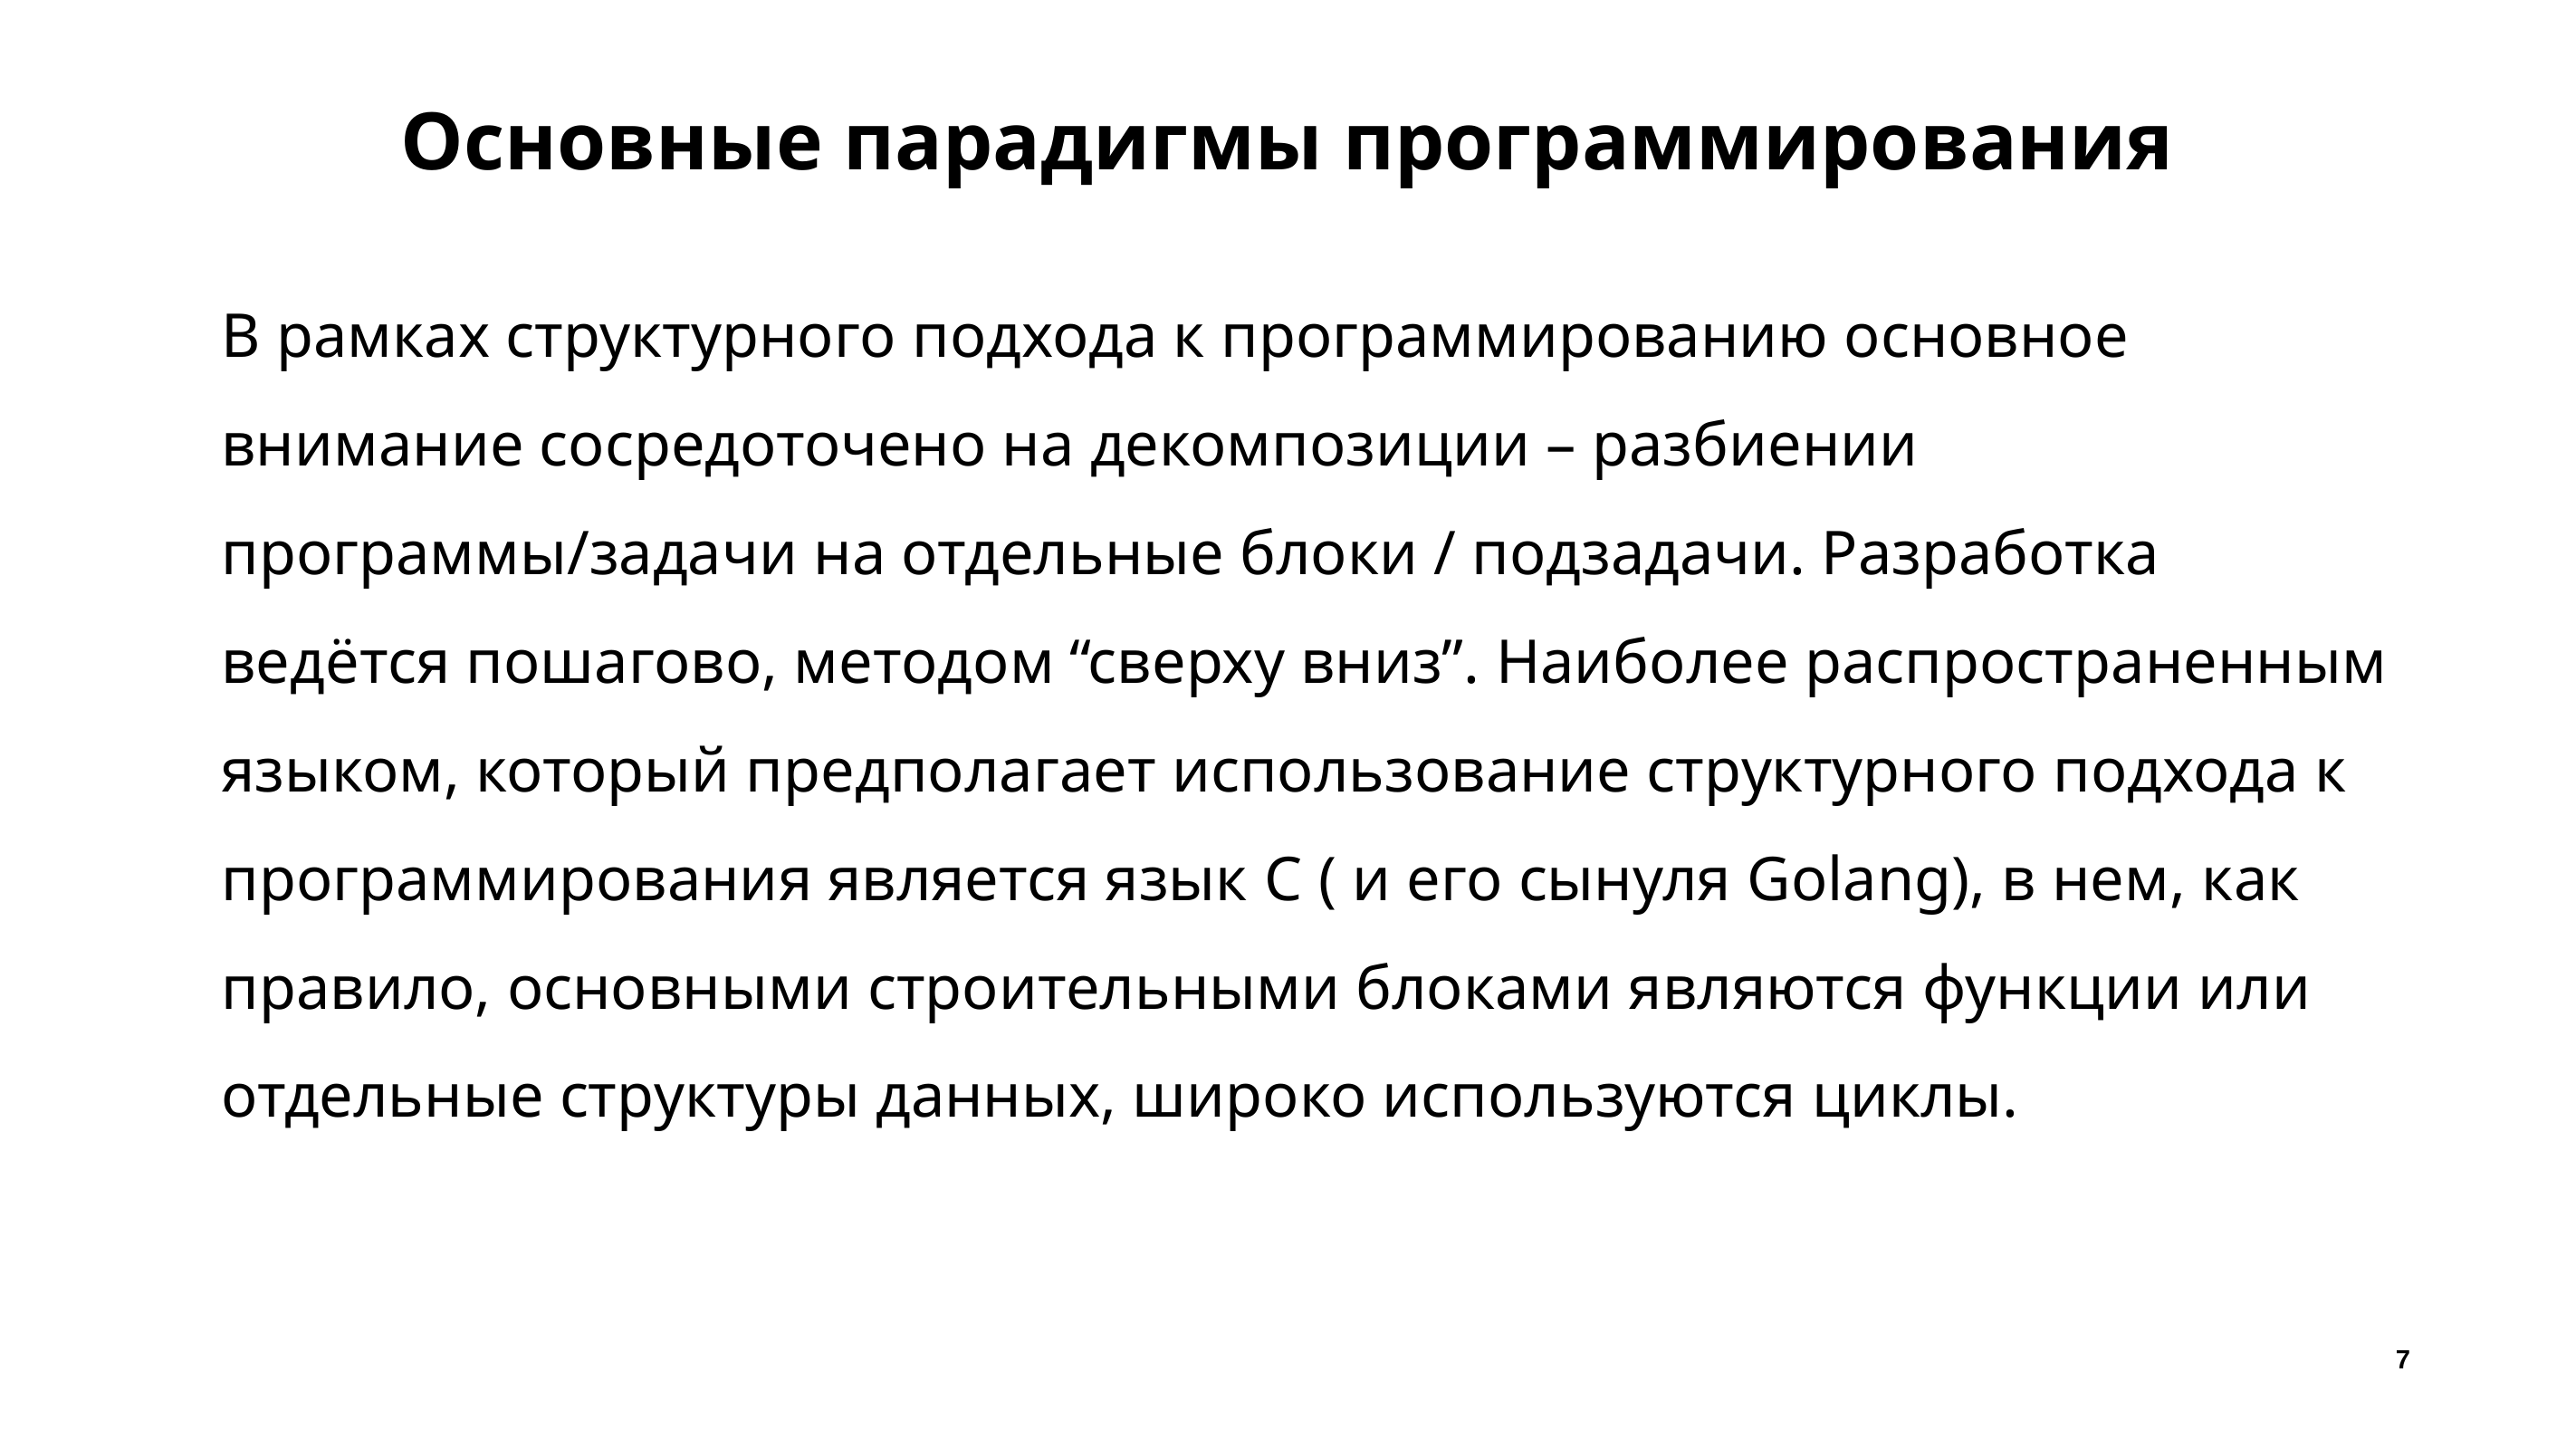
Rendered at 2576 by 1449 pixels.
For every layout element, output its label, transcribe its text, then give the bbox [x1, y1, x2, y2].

slide_number 7 [2279, 1332, 2416, 1383]
title Основные парадигмы программирования [160, 85, 2415, 254]
text_box В рамках структурного подхода к программированию основное внимание сосредоточено на декомпозиции – разбиении программы/задачи на отдельные блоки / подзадачи. Разработка ведётся пошагово, методом “сверху вниз”. Наиболее распространенным языком, который предполагает использование структурного подхода к программирования является язык C ( и его сынуля Golang), в нем, как правило, основными строительными блоками являются функции или отдельные структуры данных, широко используются циклы. [207, 254, 2416, 1137]
